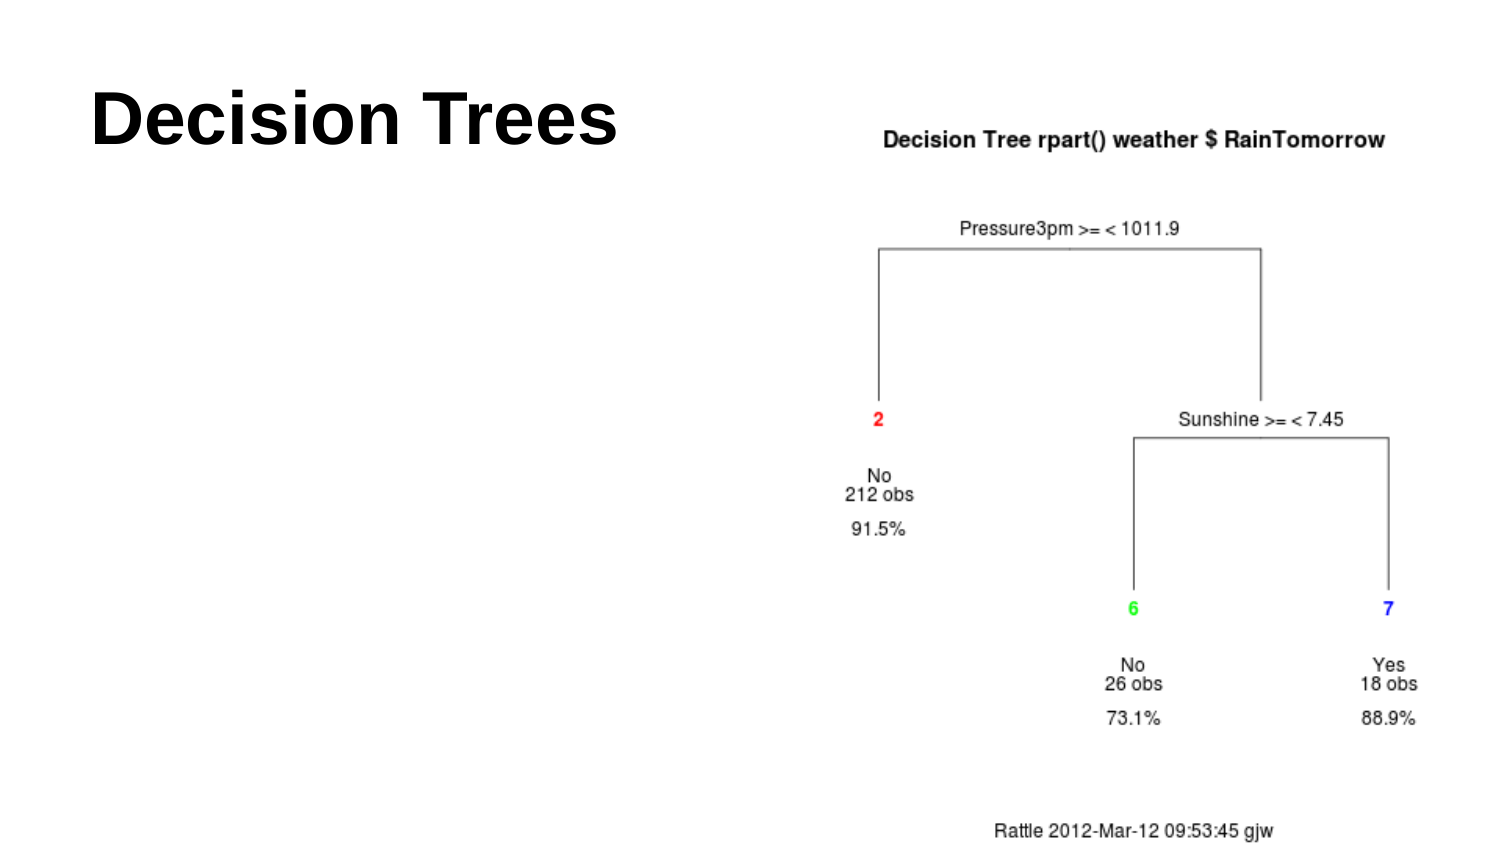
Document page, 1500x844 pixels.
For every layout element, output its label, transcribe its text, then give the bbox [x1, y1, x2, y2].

picture [736, 93, 1487, 844]
title Decision Trees [75, 33, 1425, 175]
